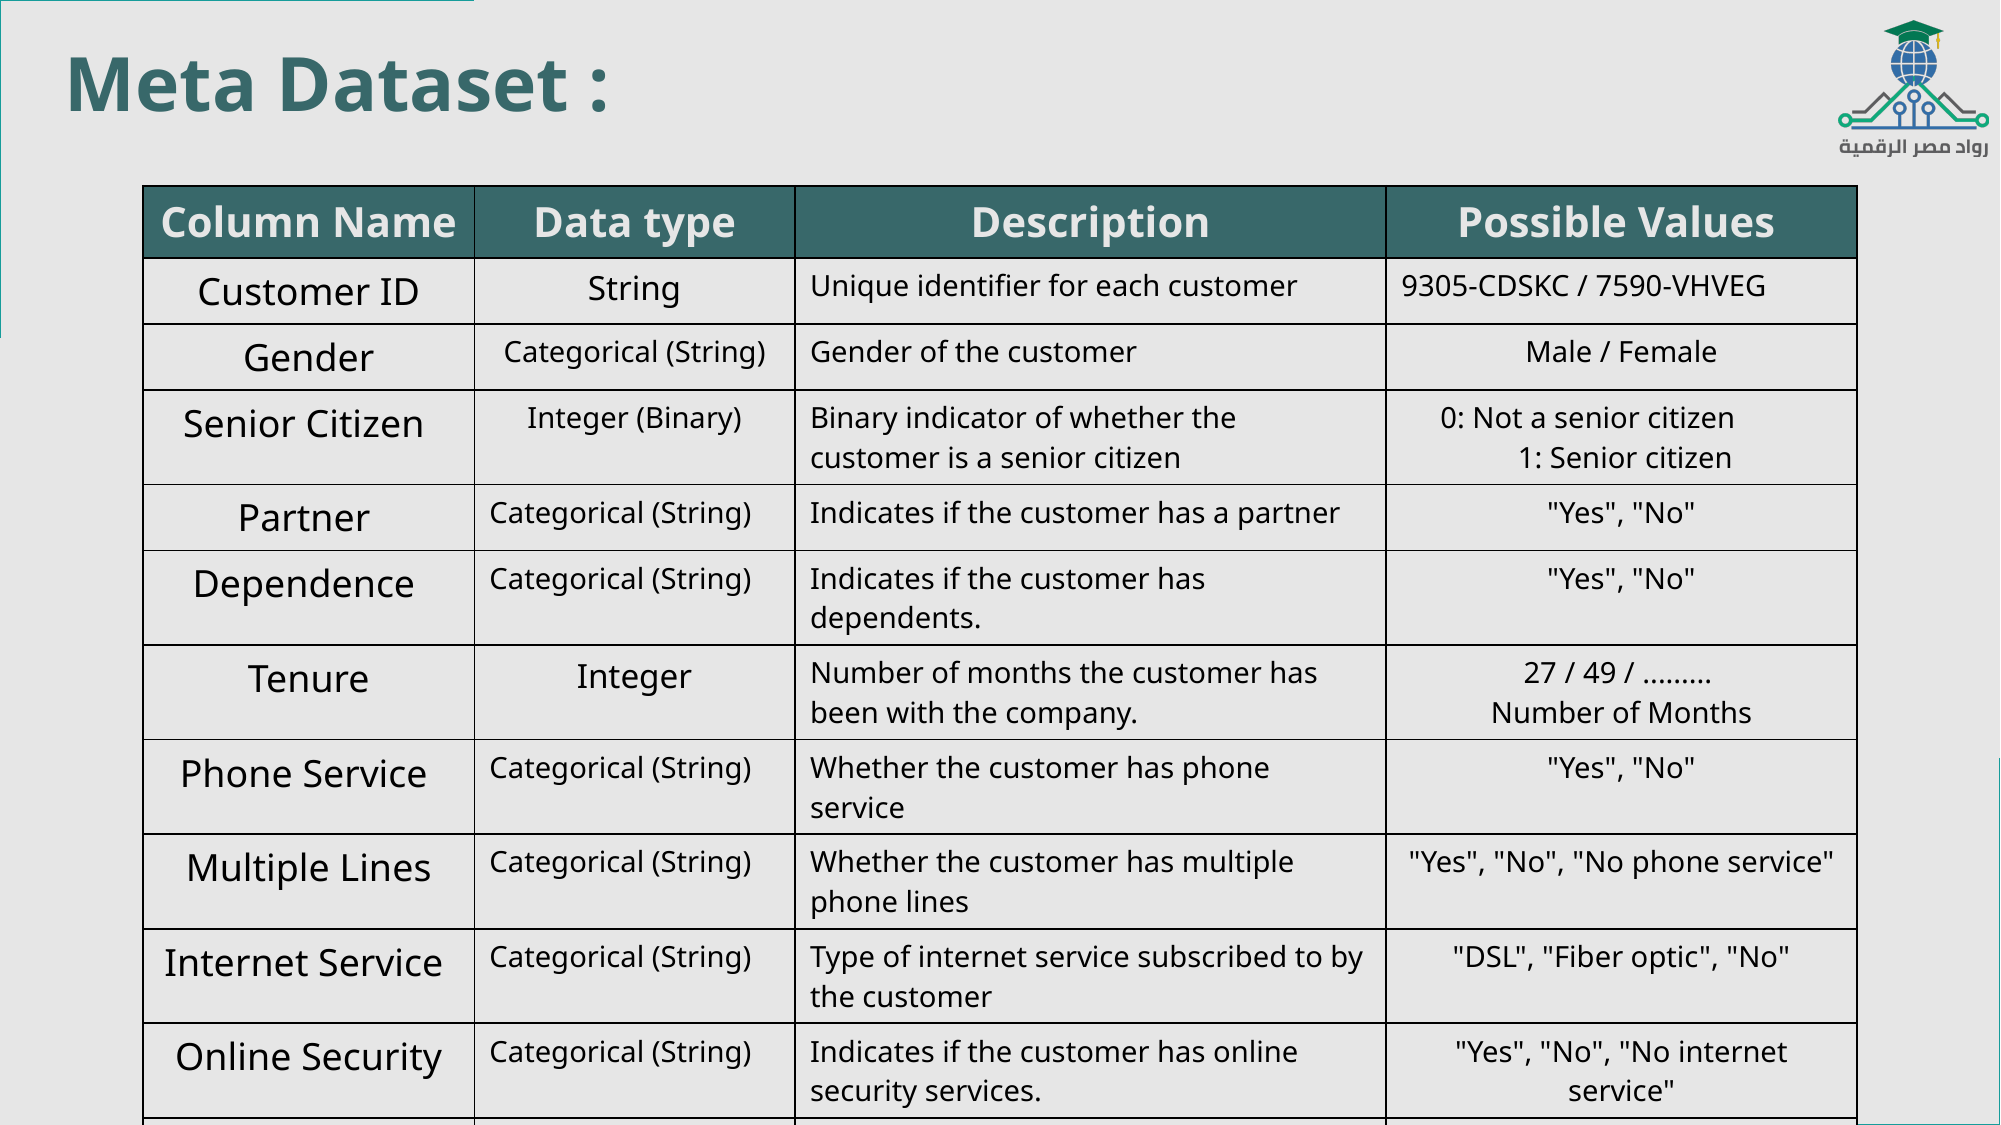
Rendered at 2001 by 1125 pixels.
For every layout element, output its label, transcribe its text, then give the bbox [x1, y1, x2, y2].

table_header Possible Values [1387, 187, 1856, 257]
table_cell "Yes", "No", "No internet service" [1387, 1024, 1856, 1117]
table_cell "Yes", "No", "No internet service" [1387, 1119, 1856, 1125]
table_cell Tenure [144, 646, 474, 739]
table_cell 9305-CDSKC / 7590-VHVEG [1387, 259, 1856, 323]
table_cell Unique identifier for each customer [796, 259, 1385, 323]
table_cell Male / Female [1387, 325, 1856, 389]
table_cell "DSL", "Fiber optic", "No" [1387, 930, 1856, 1022]
table_cell Indicates if the customer has online security services. [796, 1024, 1385, 1117]
table_cell String [475, 259, 794, 323]
table_cell "Yes", "No", "No phone service" [1387, 835, 1856, 928]
table_cell Gender of the customer [796, 325, 1385, 389]
table_cell Categorical (String) [475, 930, 794, 1022]
table_header Description [796, 187, 1385, 257]
table_cell Phone Service [144, 740, 474, 833]
table_cell Multiple Lines [144, 835, 474, 928]
table_cell Indicates if the customer has dependents. [796, 551, 1385, 644]
table_cell Type of internet service subscribed to by the customer [796, 930, 1385, 1022]
table_cell Customer ID [144, 259, 474, 323]
table_cell Integer (Binary) [475, 391, 794, 484]
table_cell "Yes", "No" [1387, 485, 1856, 550]
table_cell 27 / 49 / ......... Number of Months [1387, 646, 1856, 739]
table_cell Whether the customer has multiple phone lines [796, 835, 1385, 928]
table_cell Online Security [144, 1024, 474, 1117]
table_cell "Yes", "No" [1387, 551, 1856, 644]
table_cell Categorical (String) [475, 325, 794, 389]
table_cell Whether the customer has phone service [796, 740, 1385, 833]
title Meta Dataset : [49, 31, 1838, 158]
picture [1838, 20, 1989, 158]
table_cell Indicates if the customer has online backup services [796, 1119, 1385, 1125]
table_cell Gender [144, 325, 474, 389]
table_header Column Name [144, 187, 474, 257]
table_cell Number of months the customer has been with the company. [796, 646, 1385, 739]
table_cell Categorical (String) [475, 1119, 794, 1125]
table_cell Online Backup [144, 1119, 474, 1125]
table_cell Integer [475, 646, 794, 739]
table_cell Categorical (String) [475, 551, 794, 644]
table_cell Categorical (String) [475, 1024, 794, 1117]
table_cell 0: Not a senior citizen 1: Senior citizen [1387, 391, 1856, 484]
table_cell Categorical (String) [475, 485, 794, 550]
table_cell Categorical (String) [475, 740, 794, 833]
table_cell Dependence [144, 551, 474, 644]
table_cell Internet Service [144, 930, 474, 1022]
table_cell Binary indicator of whether the customer is a senior citizen [796, 391, 1385, 484]
table_cell Partner [144, 485, 474, 550]
table_cell Senior Citizen [144, 391, 474, 484]
table_cell Indicates if the customer has a partner [796, 485, 1385, 550]
table_cell "Yes", "No" [1387, 740, 1856, 833]
table_cell Categorical (String) [475, 835, 794, 928]
table_header Data type [475, 187, 794, 257]
